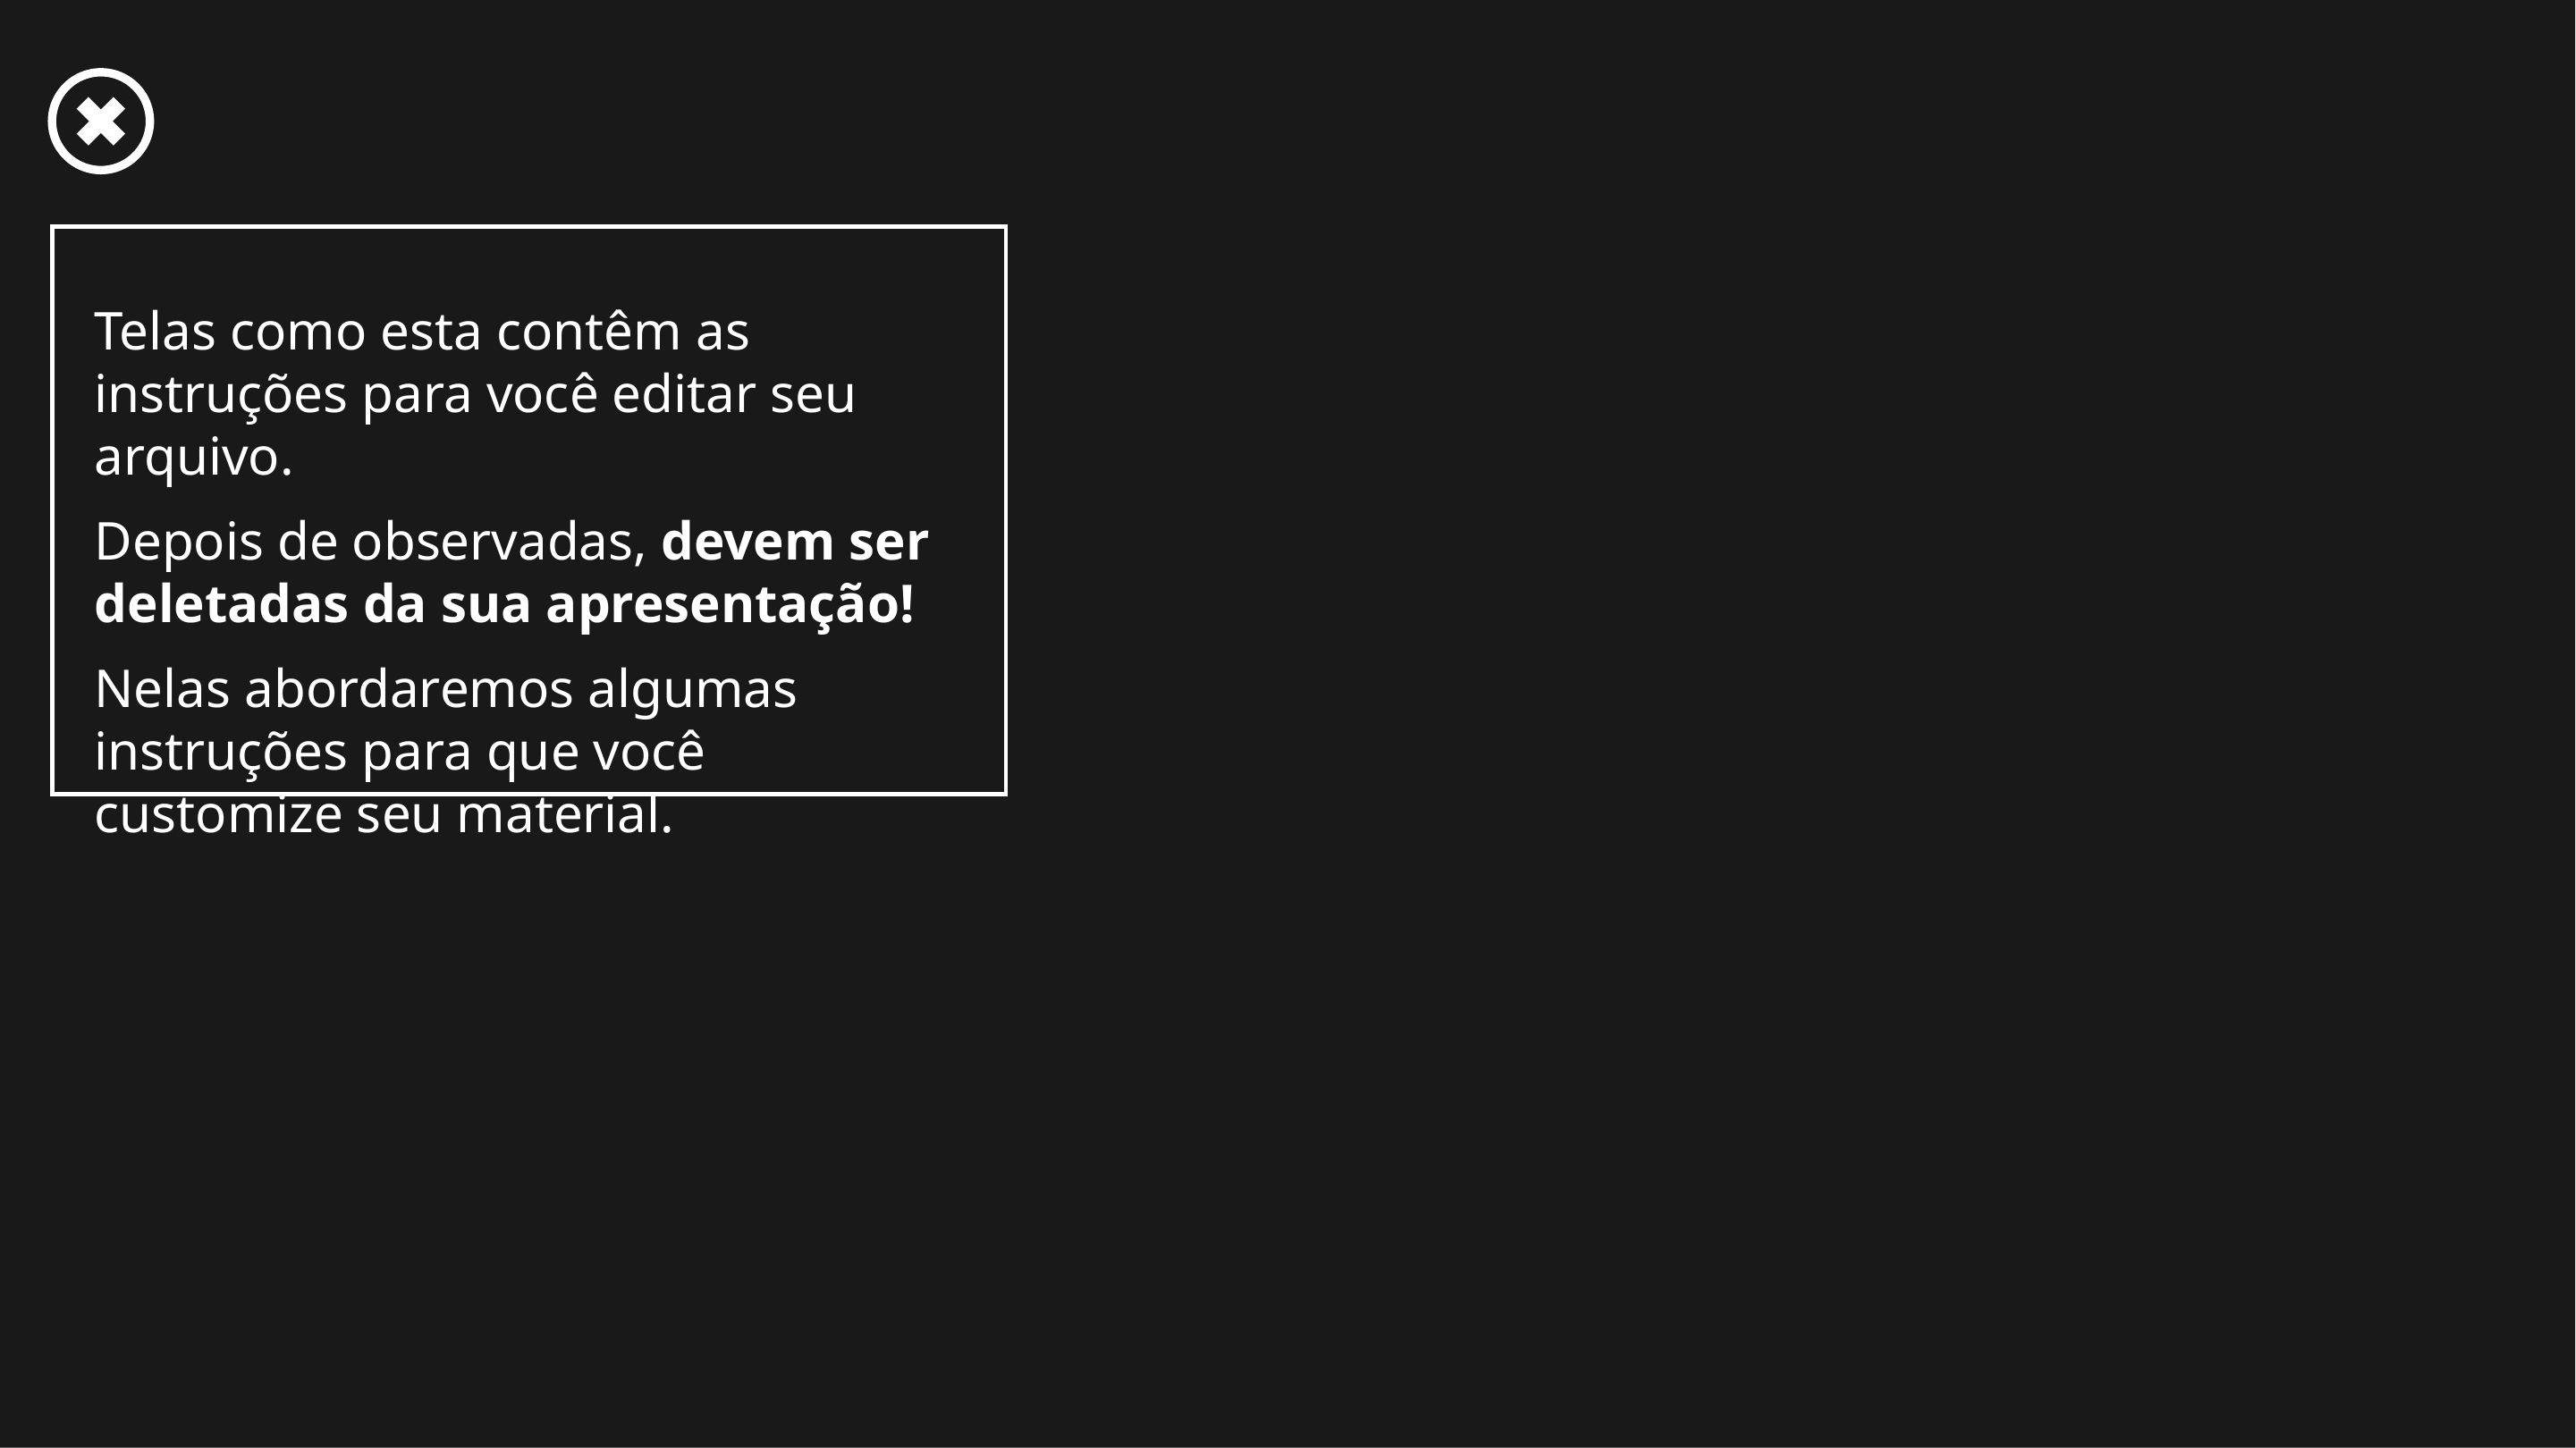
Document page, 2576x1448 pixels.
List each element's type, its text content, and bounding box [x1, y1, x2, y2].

text_box [0, 0, 2576, 1448]
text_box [52, 72, 150, 171]
text_box Telas como esta contêm as instruções para você editar seu arquivo. Depois de observadas, devem ser deletadas da sua apresentação! Nelas abordaremos algumas instruções para que você customize seu material. [81, 291, 950, 850]
text_box [51, 225, 1007, 796]
